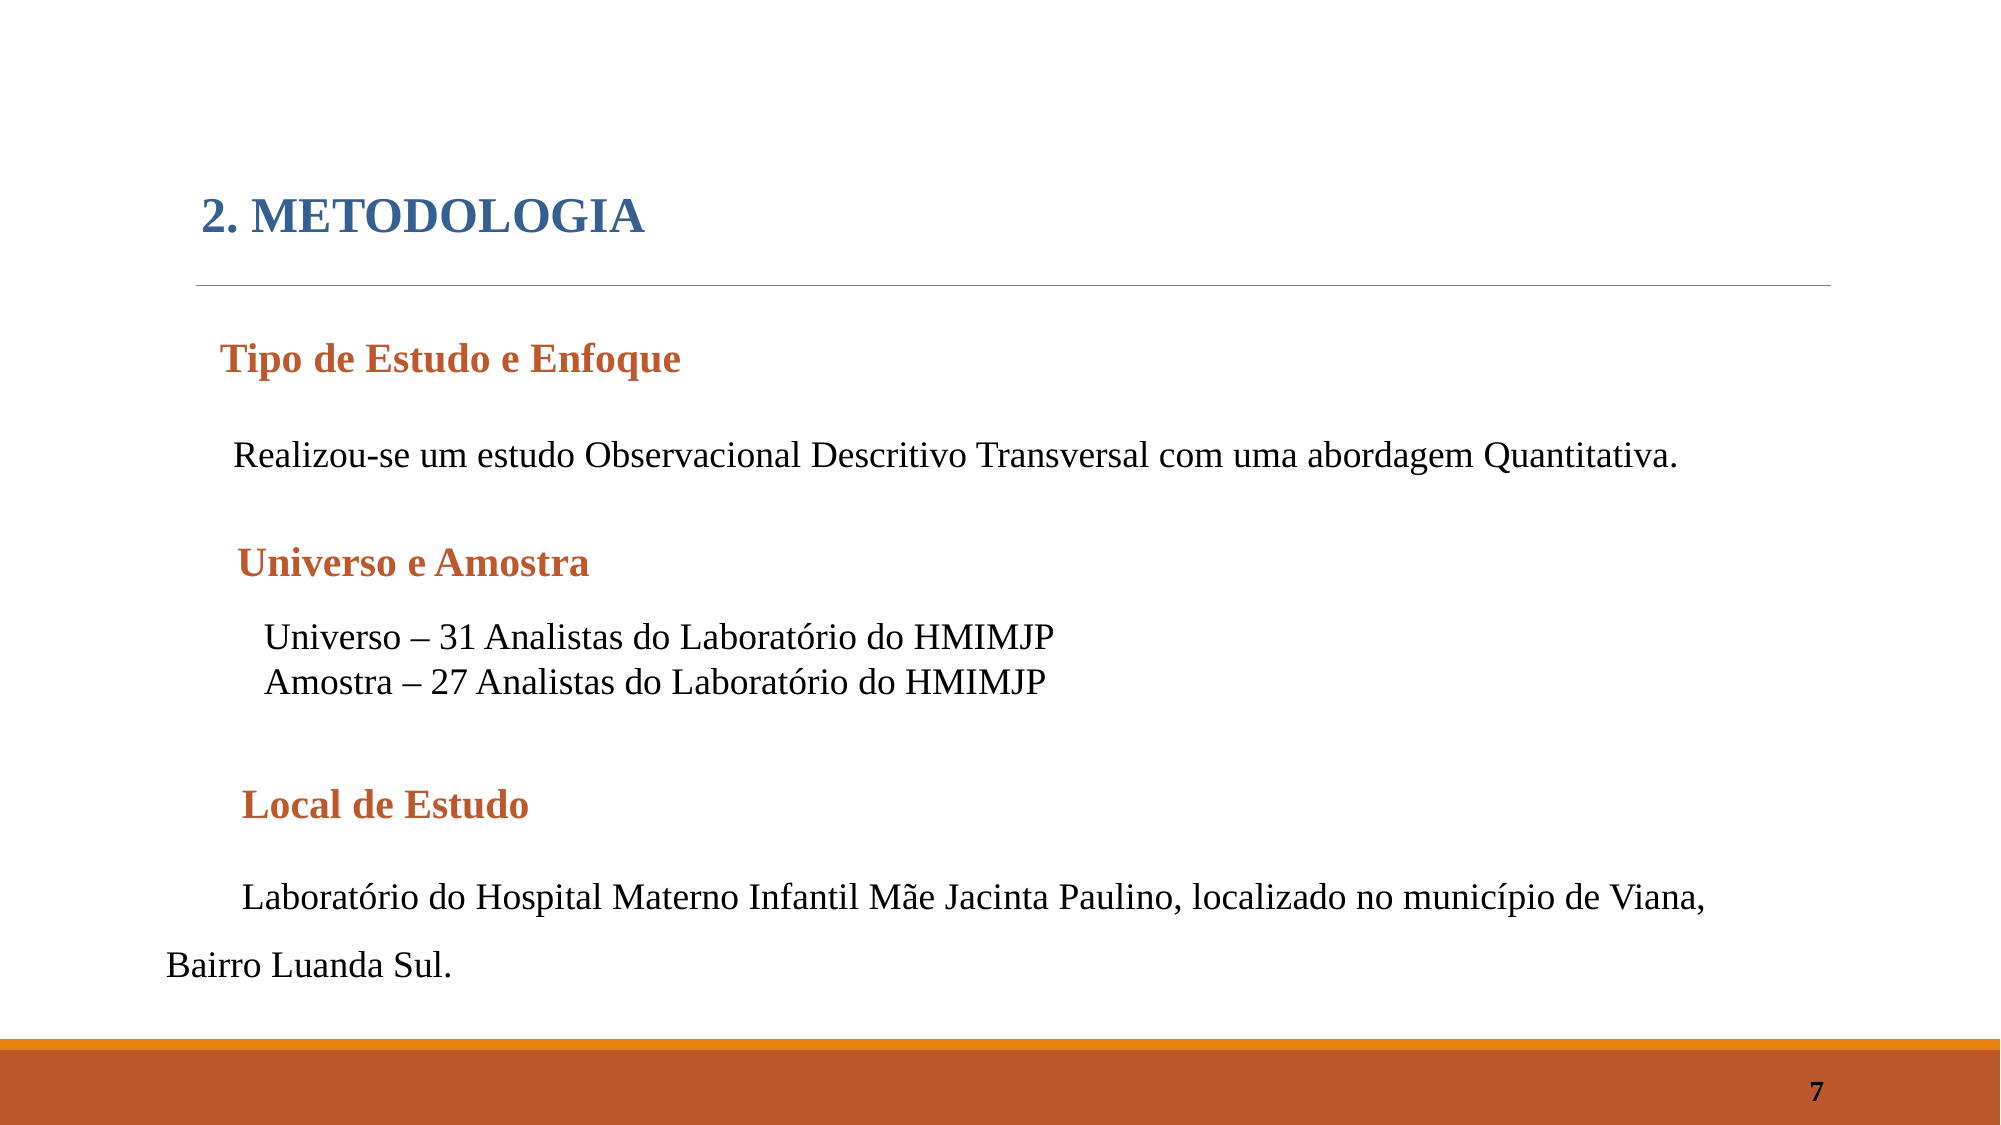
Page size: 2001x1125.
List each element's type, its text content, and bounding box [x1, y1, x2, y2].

slide_number 7 [1624, 1059, 1840, 1120]
text_box 2. METODOLOGIA [187, 145, 661, 251]
text_box Tipo de Estudo e Enfoque Realizou-se um estudo Observacional Descritivo Transversal com uma abordagem Quantitativa. [129, 323, 1823, 483]
text_box Universo e Amostra Universo – 31 Analistas do Laboratório do HMIMJP Amostra – 27 Analistas do Laboratório do HMIMJP [146, 502, 1953, 710]
text_box Local de Estudo Laboratório do Hospital Materno Infantil Mãe Jacinta Paulino, localizado no município de Viana, Bairro Luanda Sul. [151, 744, 1731, 992]
